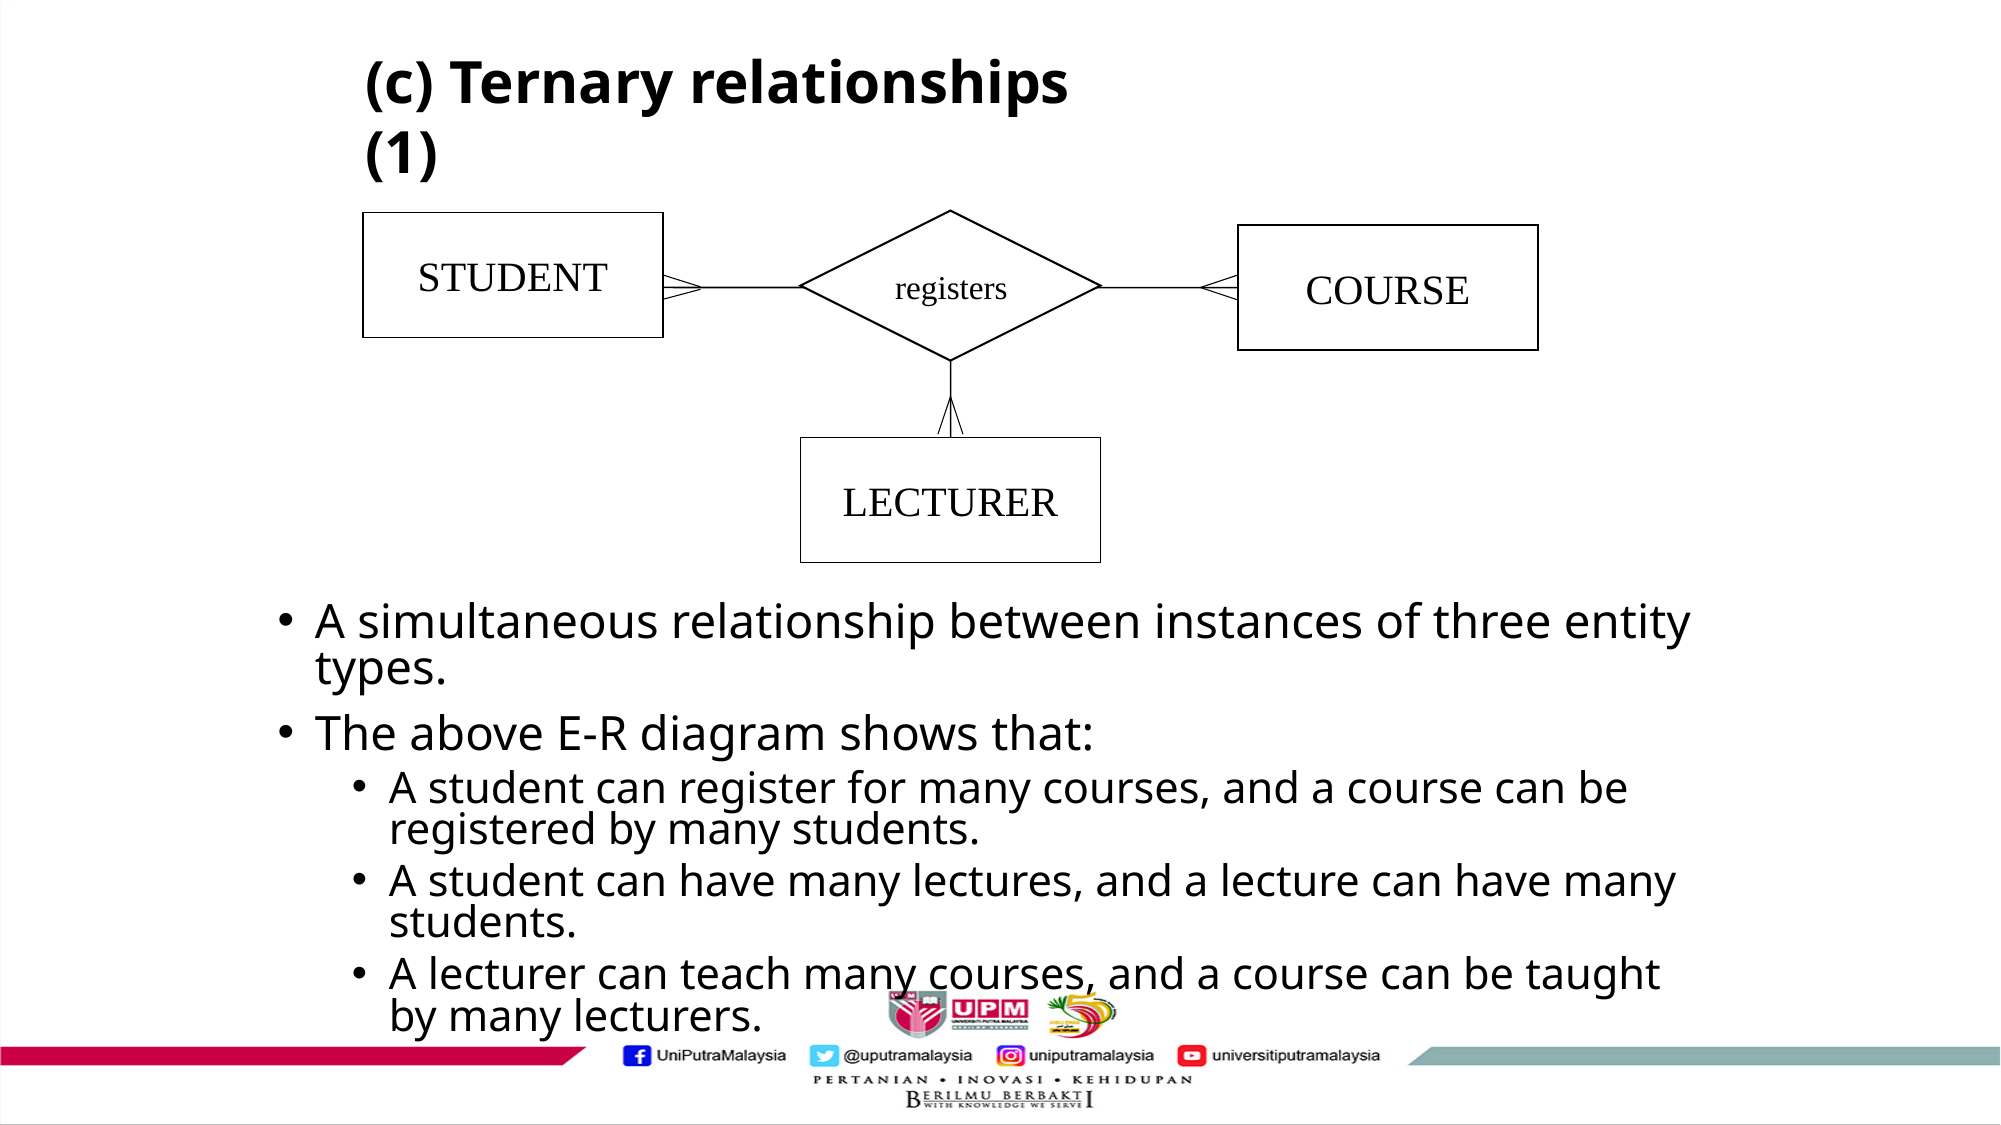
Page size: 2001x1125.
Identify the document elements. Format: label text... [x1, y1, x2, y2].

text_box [1200, 274, 1238, 300]
text_box (c) Ternary relationships (1) [350, 37, 1088, 192]
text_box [662, 274, 701, 287]
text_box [931, 402, 970, 428]
text_box A simultaneous relationship between instances of three entity types. The above E-R diagram shows that: A student can register for many courses, and a course can be registered by many students. A student can have many lectures, and a lecture can have many students. A lecturer can teach many courses, and a course can be taught by many lecturers. [262, 594, 1732, 1050]
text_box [662, 289, 701, 300]
picture [0, 0, 2001, 1125]
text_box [362, 212, 1539, 563]
